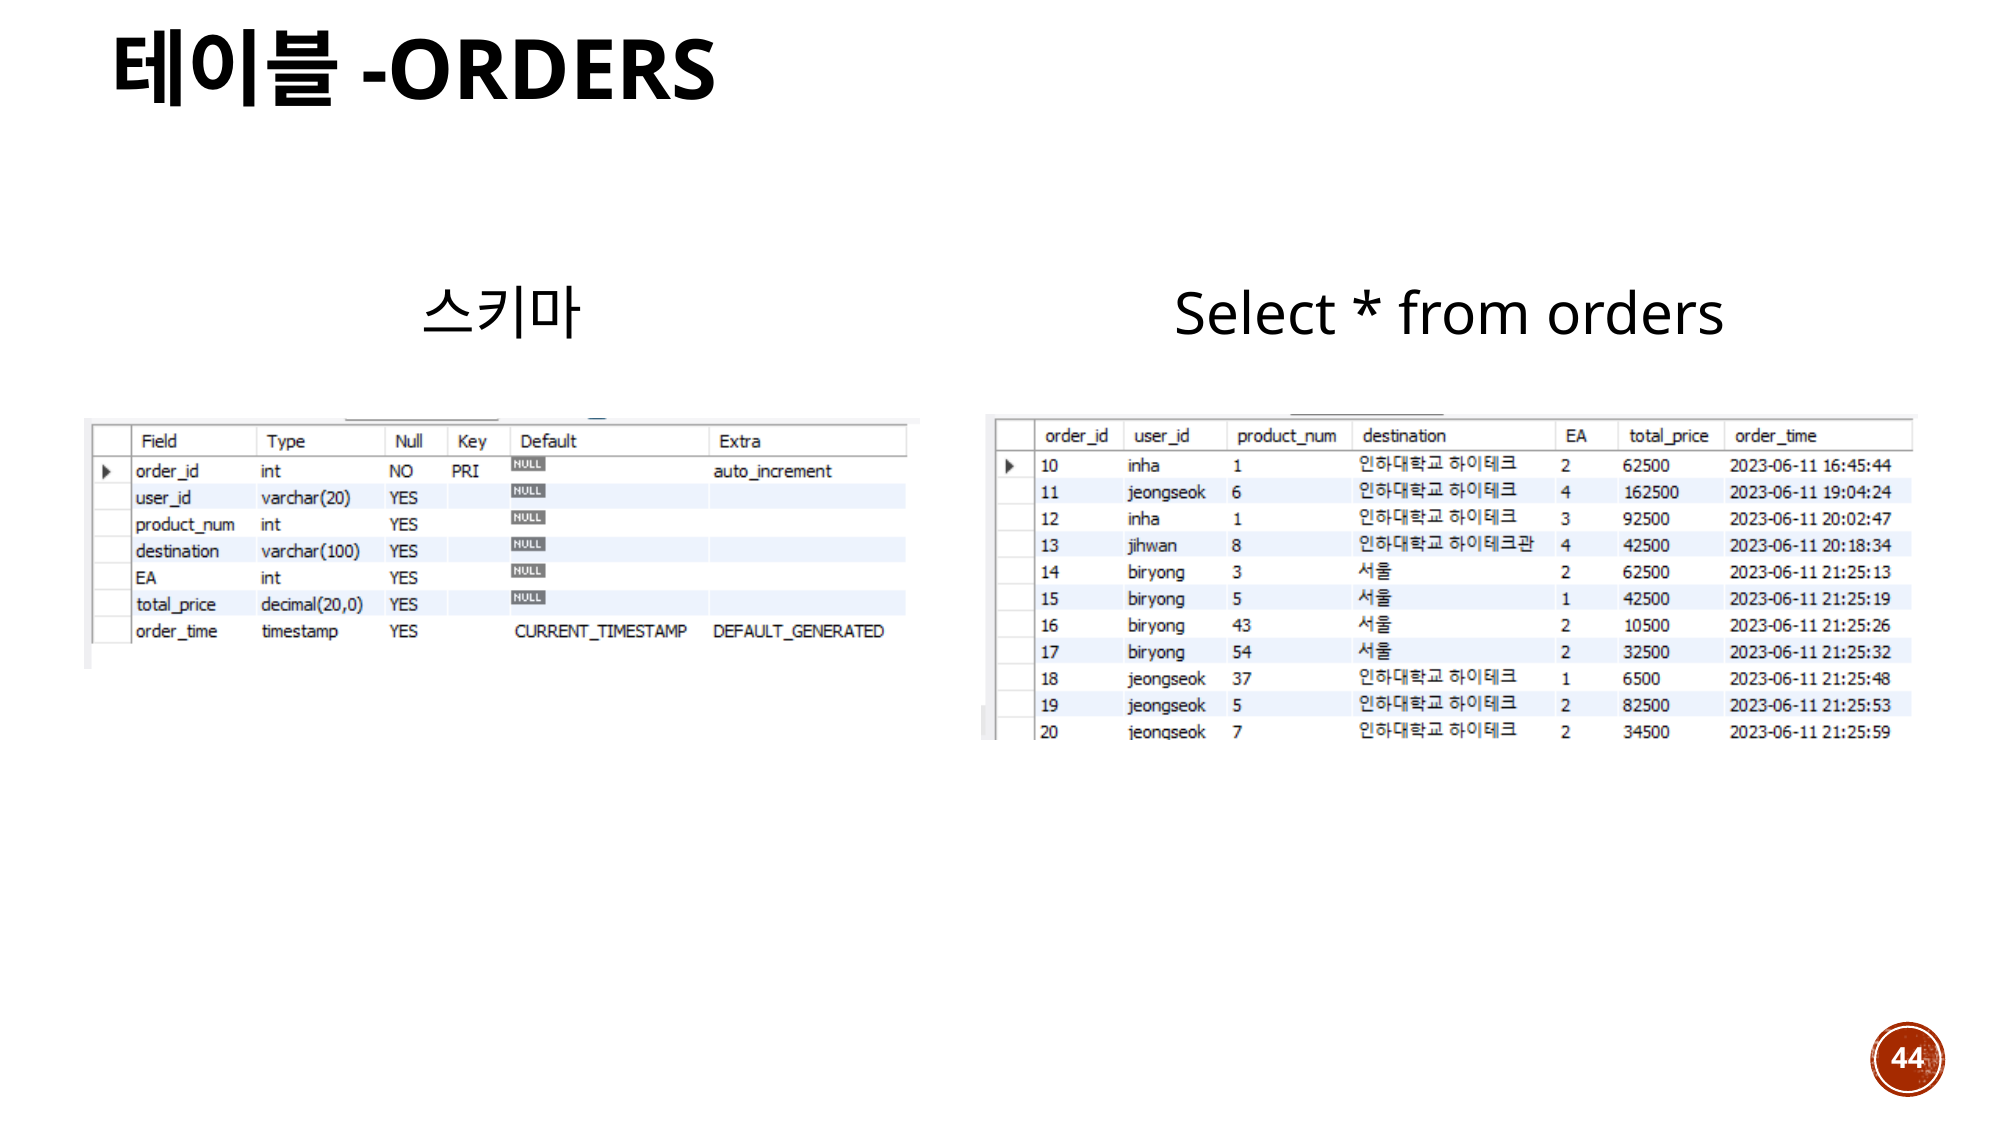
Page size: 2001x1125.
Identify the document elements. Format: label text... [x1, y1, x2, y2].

slide_number 44 [1855, 1028, 1961, 1089]
picture [84, 418, 920, 669]
text_box 테이블-orders [96, 0, 1747, 205]
picture [981, 414, 1918, 740]
text_box 스키마 [134, 268, 870, 354]
text_box Select * from orders [1082, 268, 1818, 354]
